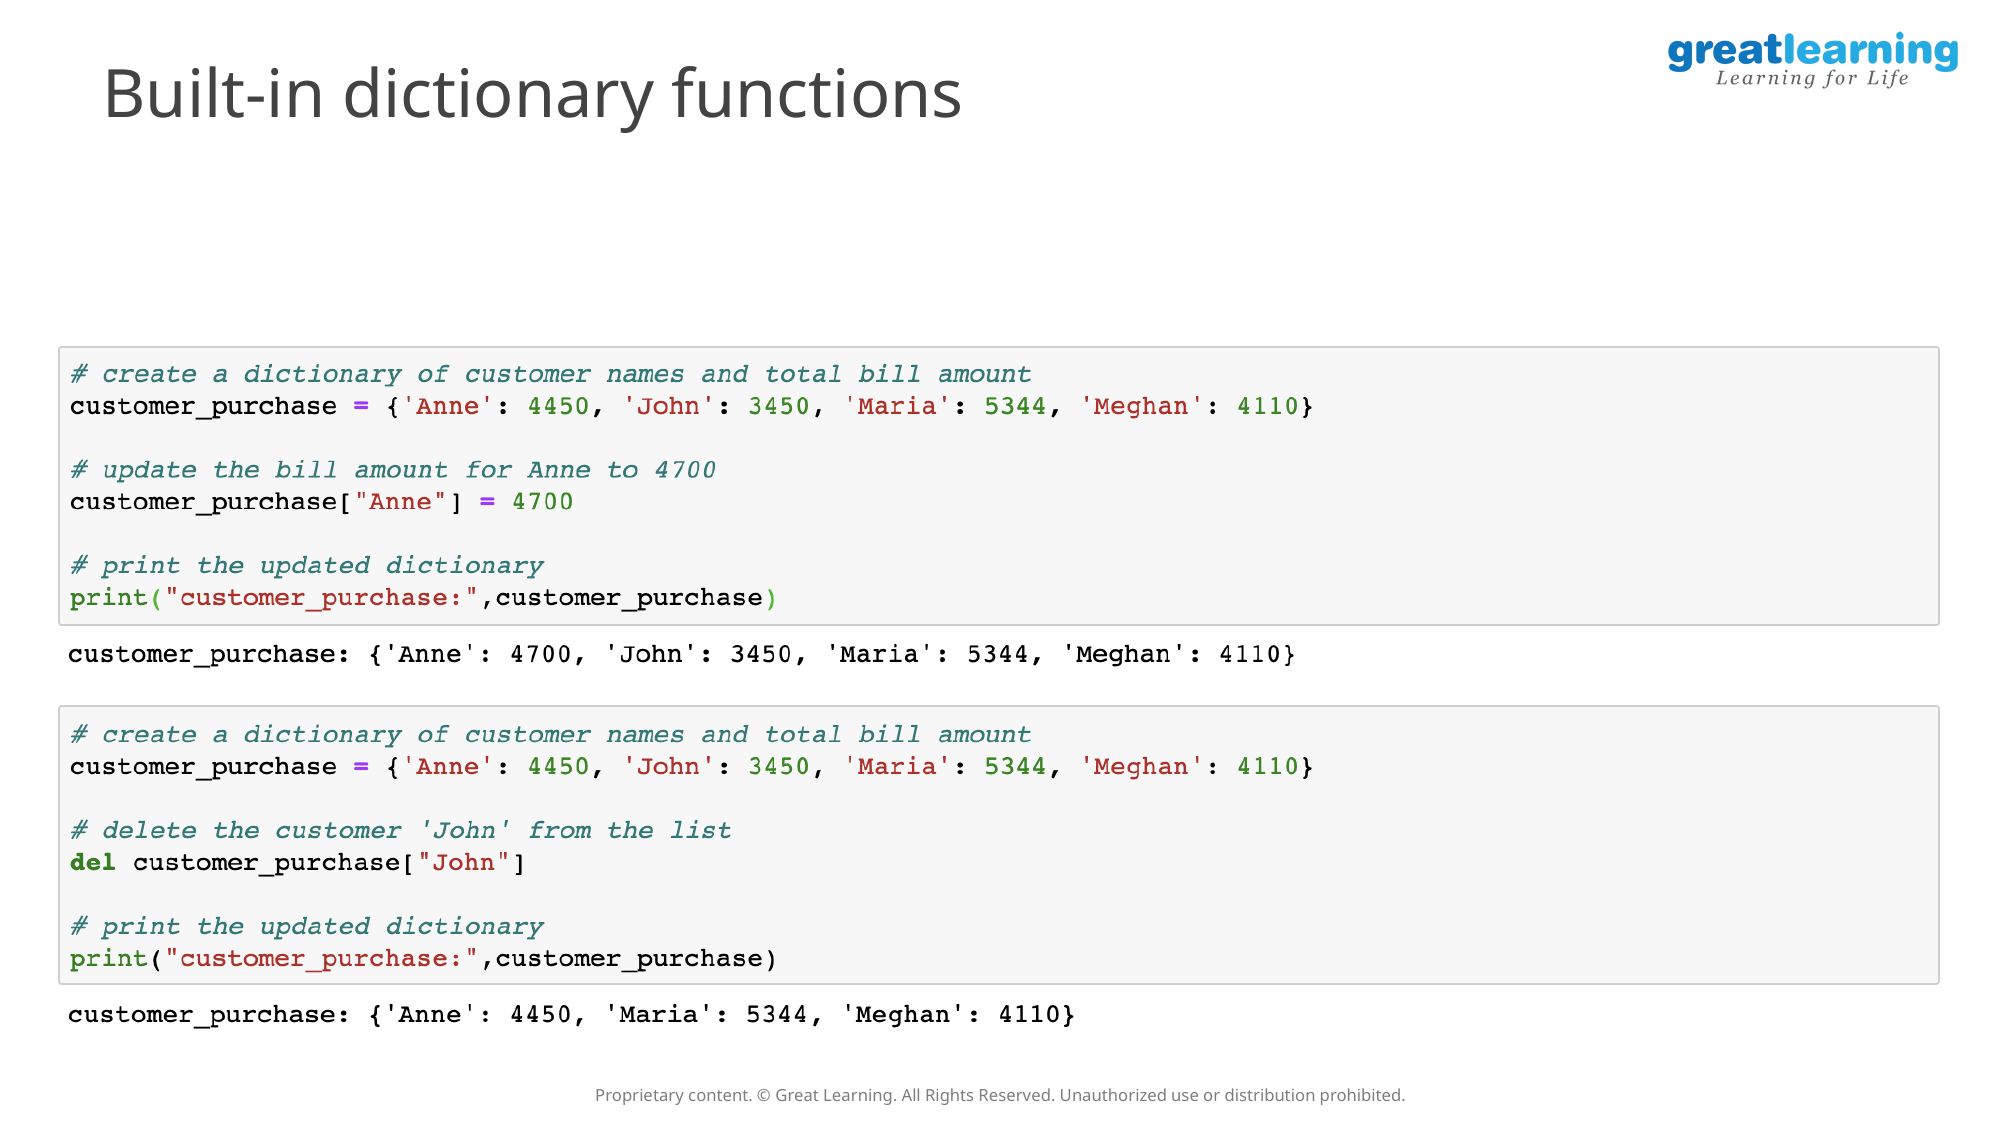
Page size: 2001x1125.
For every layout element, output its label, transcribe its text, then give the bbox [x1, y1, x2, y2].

picture [1713, 31, 1958, 89]
text_box Built-in dictionary functions [82, 30, 1713, 147]
picture [46, 337, 1957, 1050]
